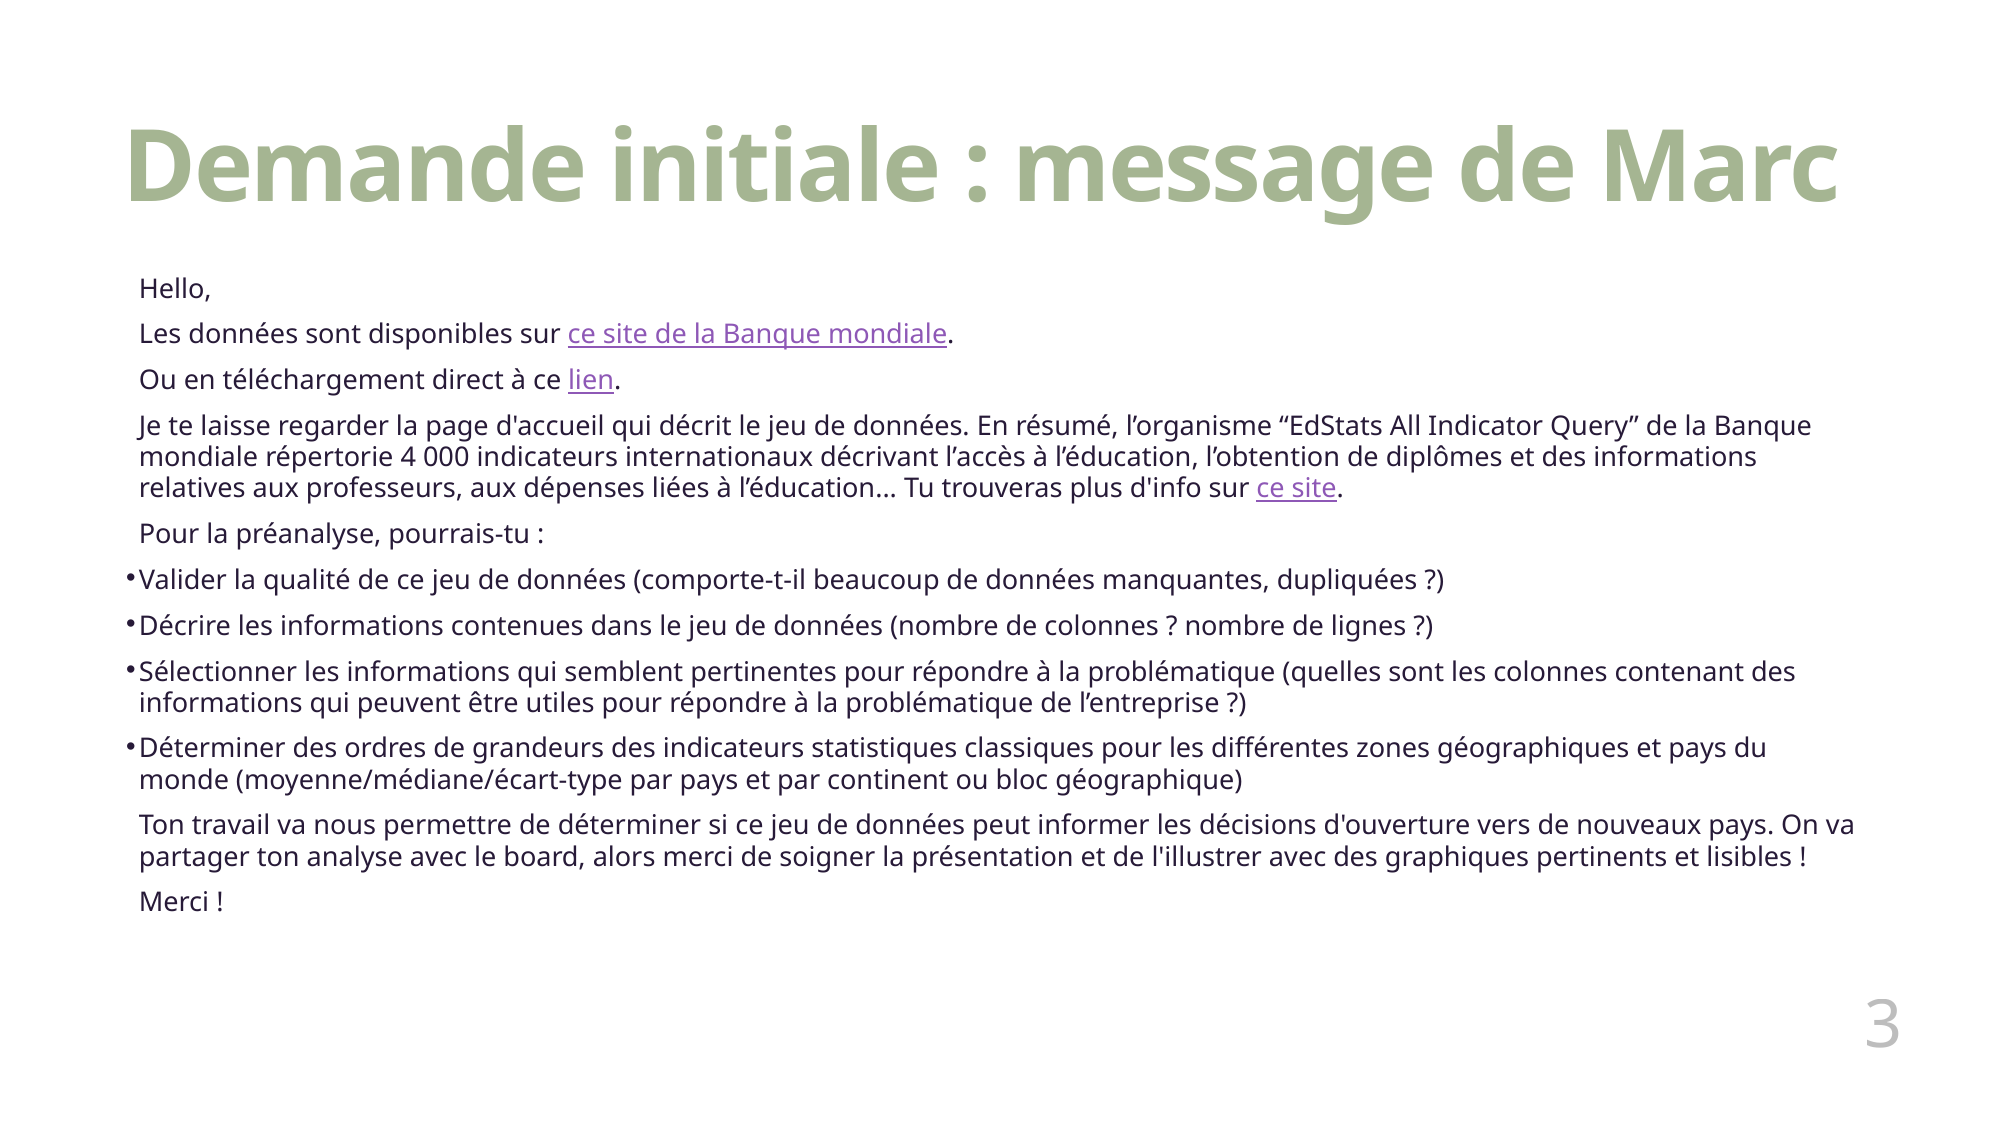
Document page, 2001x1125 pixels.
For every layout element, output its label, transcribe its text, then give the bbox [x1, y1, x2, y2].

list Hello, Les données sont disponibles sur ce site de la Banque mondiale. Ou en téléchargement direct à ce lien. Je te laisse regarder la page d'accueil qui décrit le jeu de données. En résumé, l’organisme “EdStats All Indicator Query” de la Banque mondiale répertorie 4 000 indicateurs internationaux décrivant l’accès à l’éducation, l’obtention de diplômes et des informations relatives aux professeurs, aux dépenses liées à l’éducation... Tu trouveras plus d'info sur ce site. Pour la préanalyse, pourrais-tu : Valider la qualité de ce jeu de données (comporte-t-il beaucoup de données manquantes, dupliquées ?) Décrire les informations contenues dans le jeu de données (nombre de colonnes ? nombre de lignes ?) Sélectionner les informations qui semblent pertinentes pour répondre à la problématique (quelles sont les colonnes contenant des informations qui peuvent être utiles pour répondre à la problématique de l’entreprise ?) Déterminer des ordres de grandeurs des indicateurs statistiques classiques pour les différentes zones géographiques et pays du monde (moyenne/médiane/écart-type par pays et par continent ou bloc géographique) Ton travail va nous permettre de déterminer si ce jeu de données peut informer les décisions d'ouverture vers de nouveaux pays. On va partager ton analyse avec le board, alors merci de soigner la présentation et de l'illustrer avec des graphiques pertinents et lisibles ! Merci ! [111, 265, 1876, 948]
title Demande initiale : message de Marc [107, 81, 1875, 253]
slide_number 3 [1437, 963, 1918, 1080]
